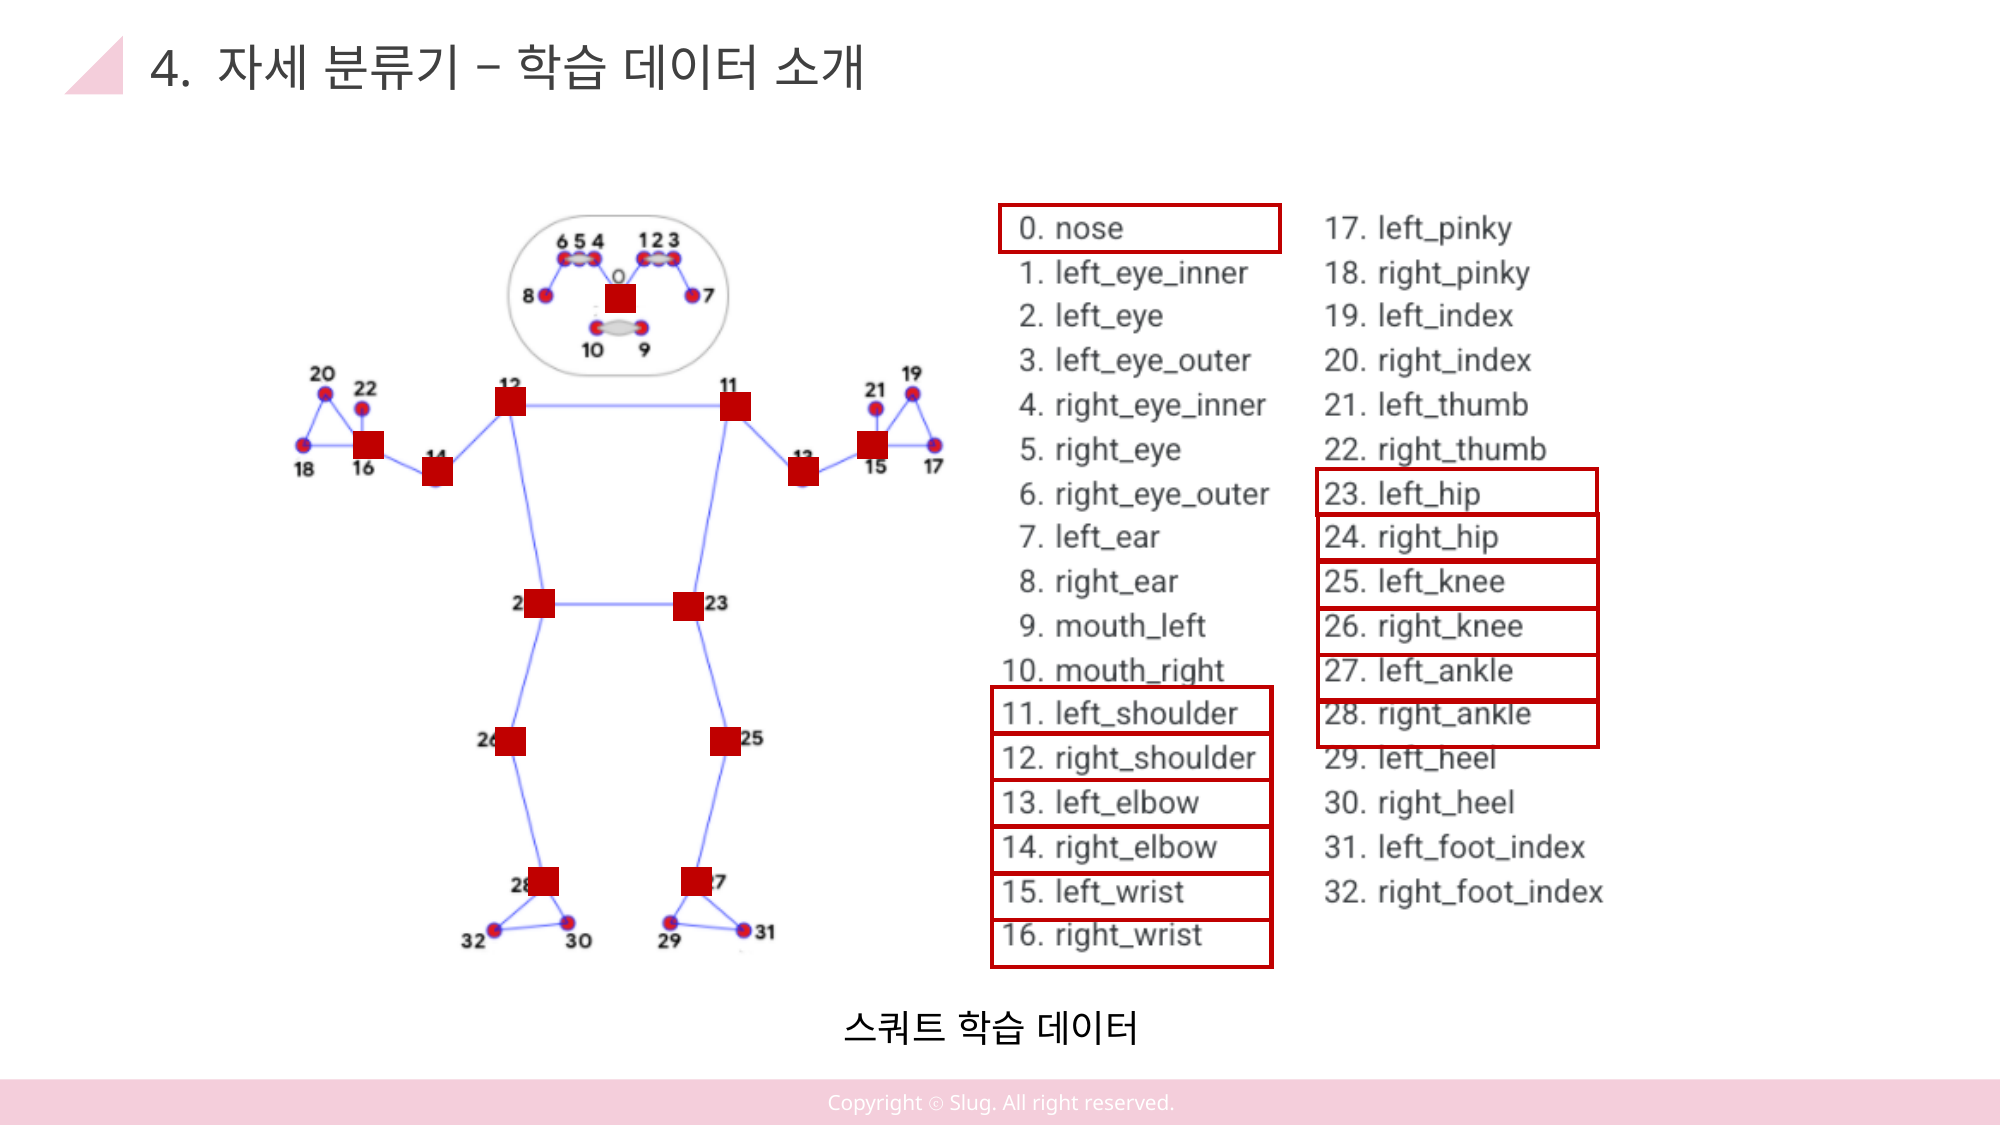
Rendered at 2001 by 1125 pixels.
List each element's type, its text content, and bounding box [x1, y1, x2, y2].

picture [289, 205, 1612, 956]
text_box 스쿼트 학습 데이터 [828, 997, 1156, 1058]
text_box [0, 1079, 2000, 1125]
text_box 4. 자세 분류기 – 학습 데이터 소개 [135, 28, 1394, 104]
text_box [991, 956, 1273, 968]
text_box [61, 33, 124, 96]
